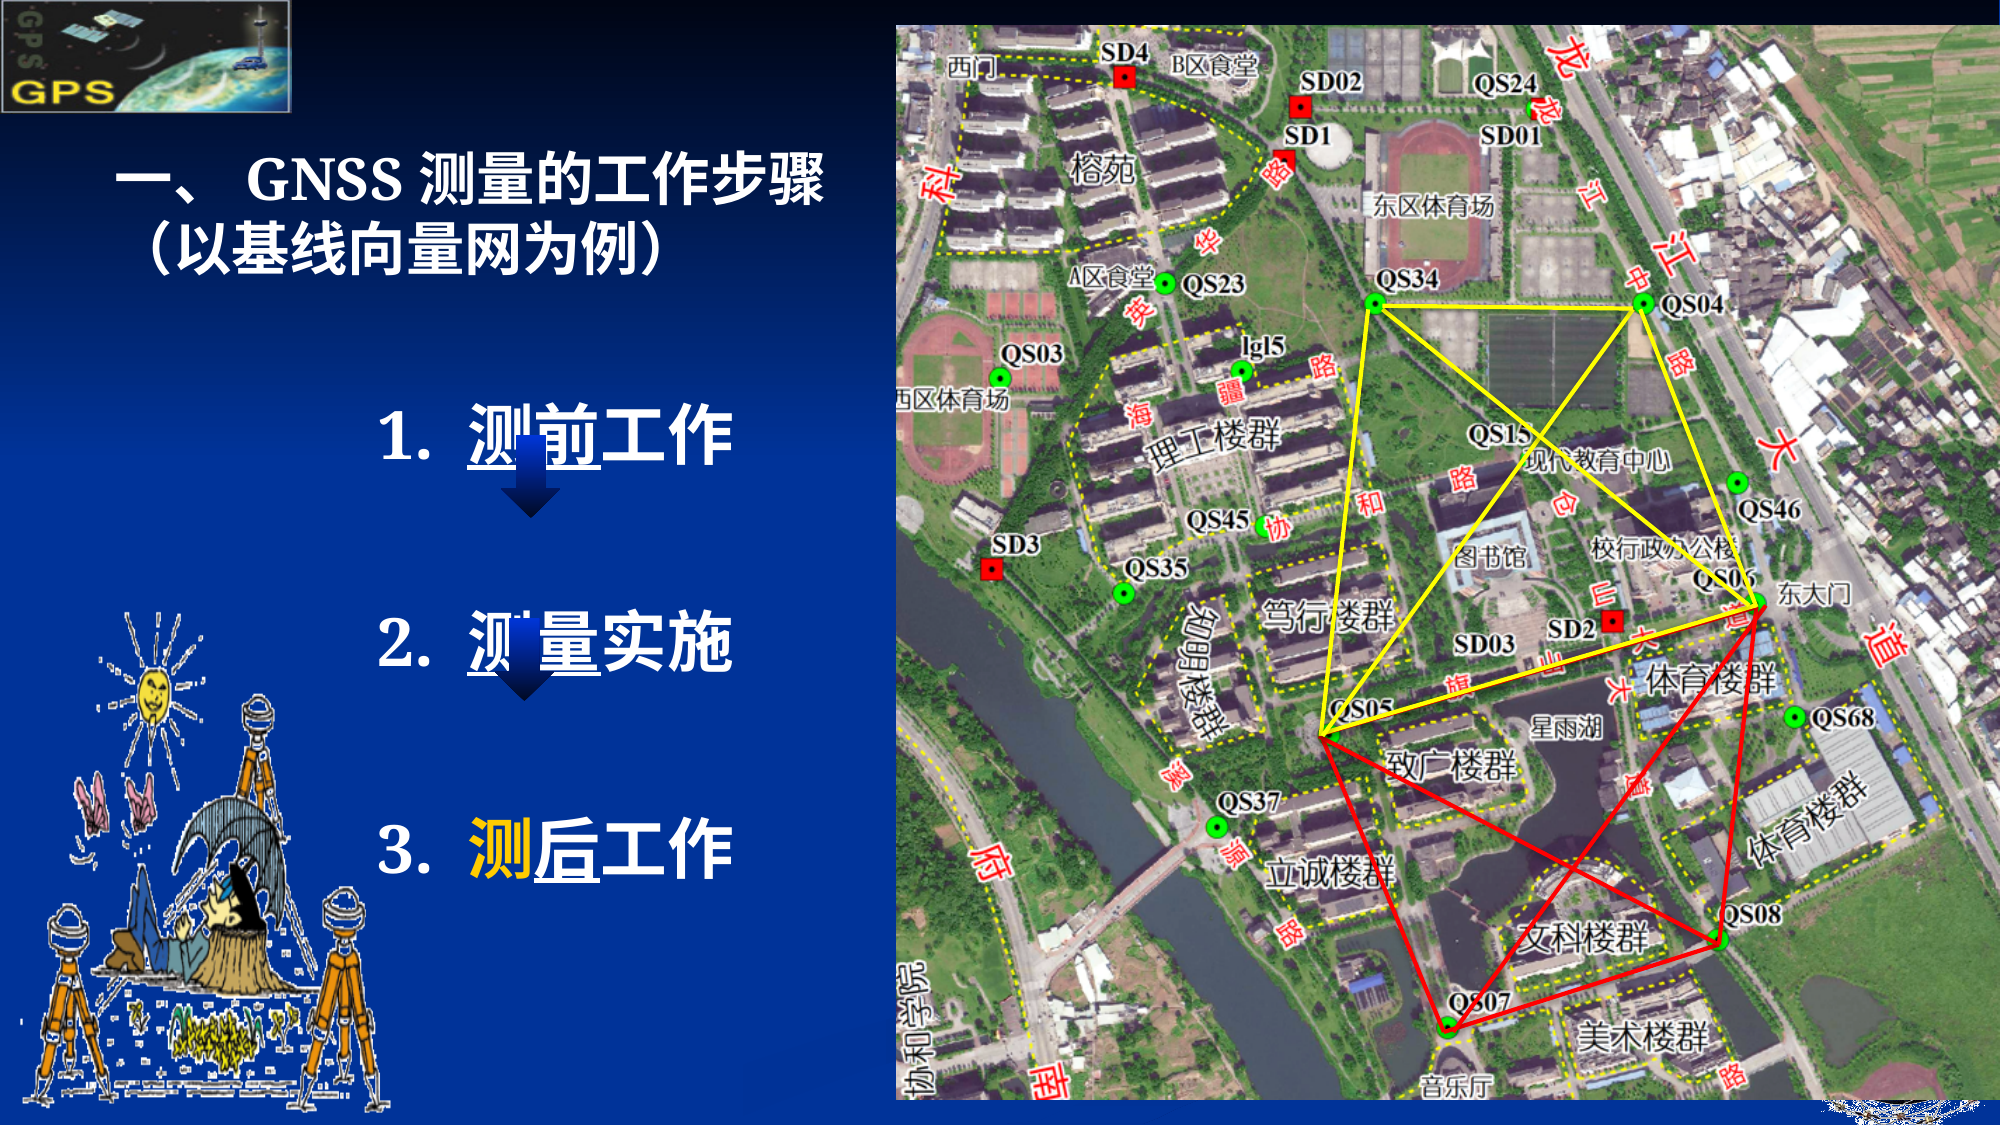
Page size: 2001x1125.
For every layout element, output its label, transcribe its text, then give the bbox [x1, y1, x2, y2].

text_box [1318, 305, 1767, 1033]
picture [3, 606, 412, 1125]
text_box [501, 435, 561, 518]
list 1. 测前工作 2. 测量实施 3. 测后工作 [362, 288, 891, 1032]
text_box [494, 618, 554, 701]
title 一、GNSS测量的工作步骤（以基线向量网为例） [99, 118, 871, 306]
picture [0, 0, 292, 114]
picture [896, 25, 2000, 1125]
